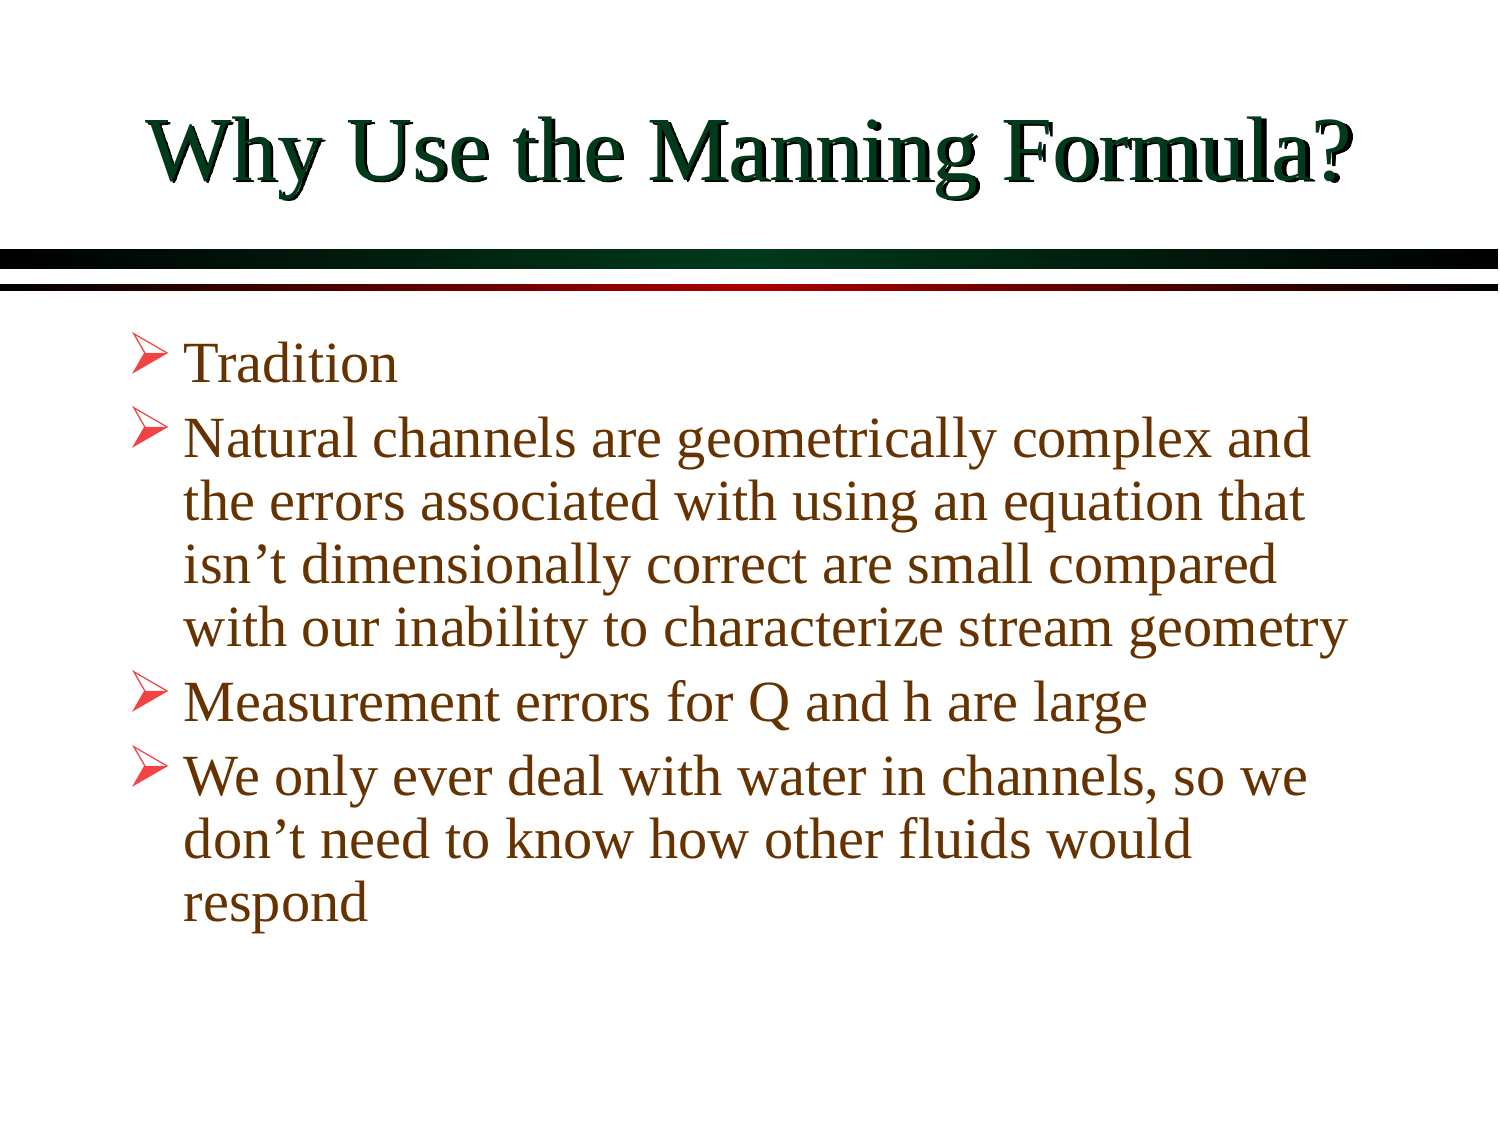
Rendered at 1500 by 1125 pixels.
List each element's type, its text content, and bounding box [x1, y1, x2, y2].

title Why Use the Manning Formula? [112, 49, 1388, 238]
list Tradition Natural channels are geometrically complex and the errors associated with using an equation that isn’t dimensionally correct are small compared with our inability to characterize stream geometry Measurement errors for Q and h are large We only ever deal with water in channels, so we don’t need to know how other fluids would respond [112, 324, 1388, 1001]
